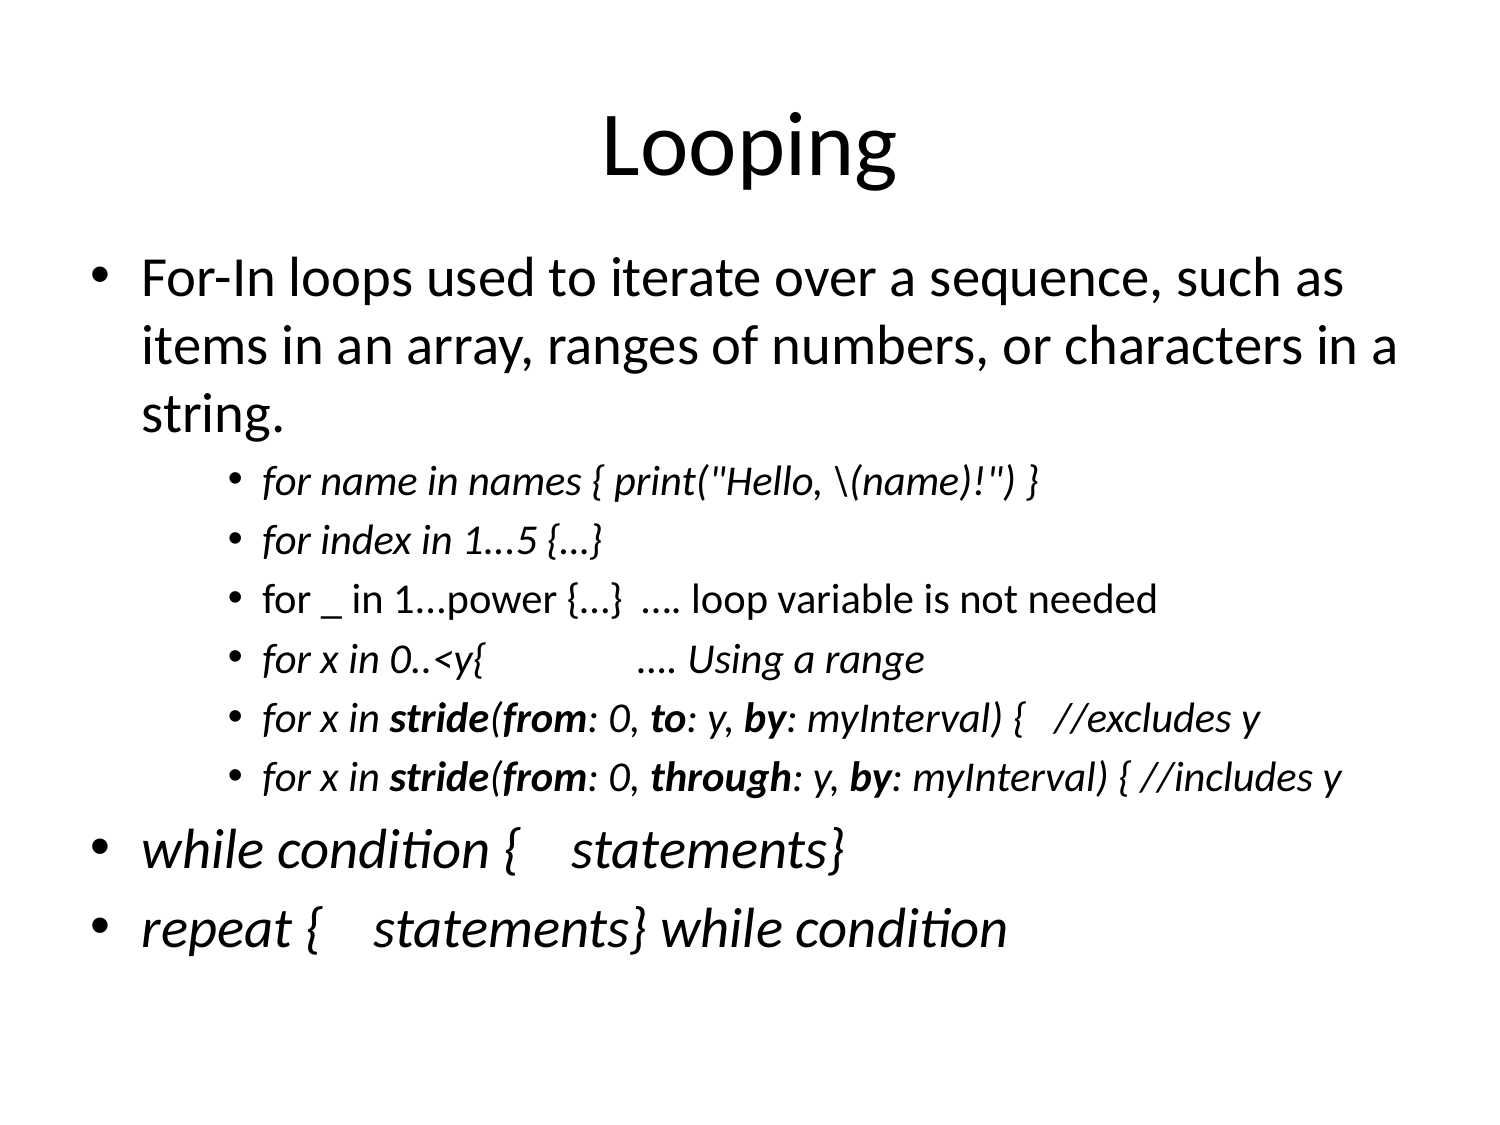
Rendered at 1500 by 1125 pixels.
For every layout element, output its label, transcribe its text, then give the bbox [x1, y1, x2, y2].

list For-In loops used to iterate over a sequence, such as items in an array, ranges of numbers, or characters in a string. for name in names { print("Hello, \(name)!") } for index in 1...5 {…} for _ in 1...power {…} …. loop variable is not needed for x in 0..<y{ …. Using a range for x in stride(from: 0, to: y, by: myInterval) { //excludes y for x in stride(from: 0, through: y, by: myInterval) { //includes y while condition { statements} repeat { statements} while condition [75, 232, 1425, 1005]
title Looping [75, 45, 1425, 232]
